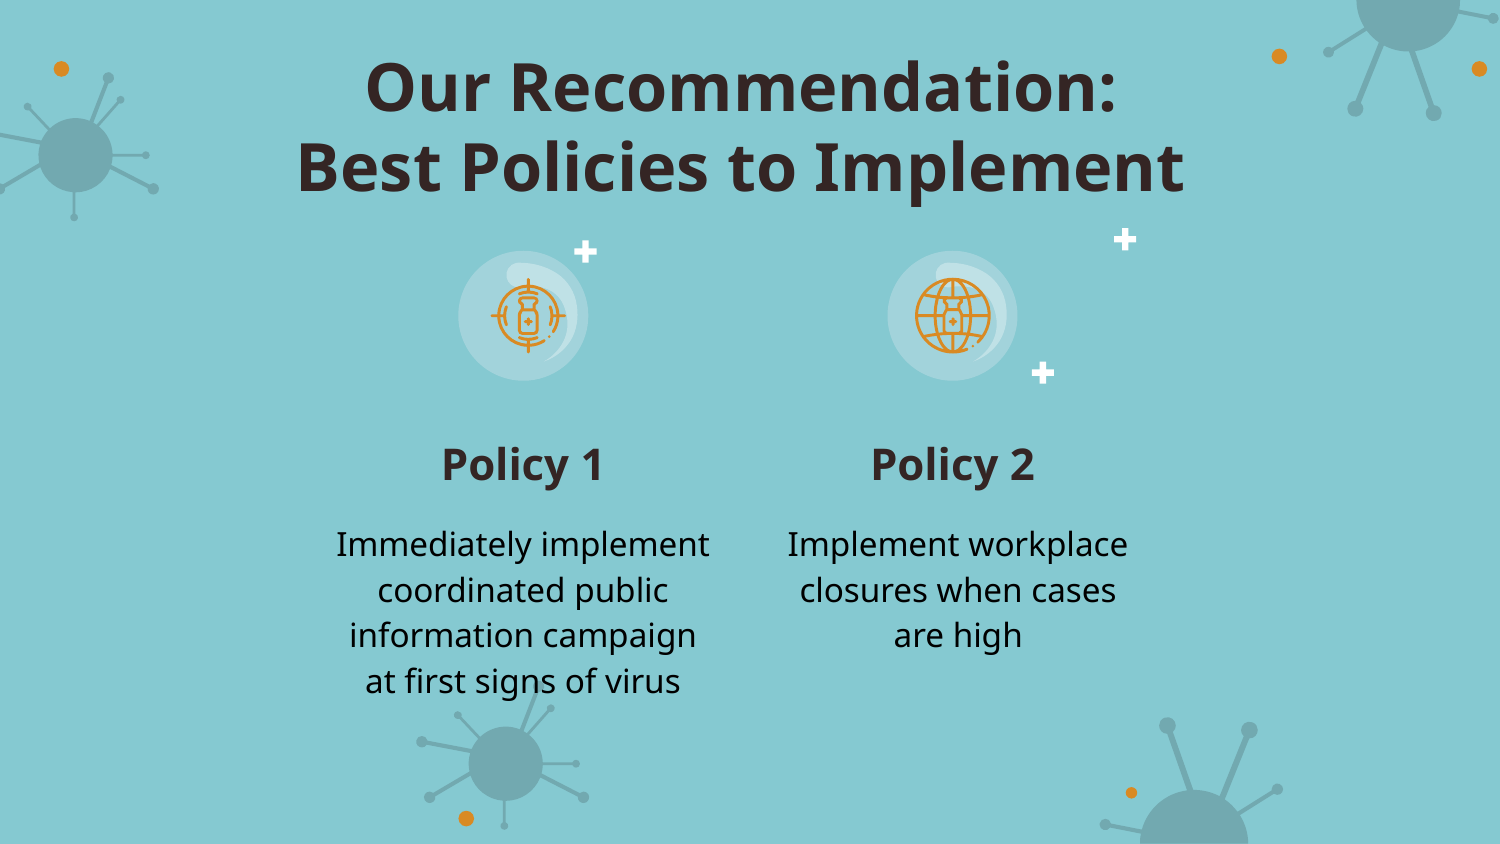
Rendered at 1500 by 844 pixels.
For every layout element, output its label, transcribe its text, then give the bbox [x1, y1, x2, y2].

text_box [910, 277, 994, 354]
text_box [1031, 361, 1054, 384]
title Our Recommendation: Best Policies to Implement [107, 29, 1374, 197]
text_box [574, 240, 597, 250]
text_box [489, 277, 567, 354]
title Policy 2 [787, 422, 1118, 501]
subtitle Implement workplace closures when cases are high [756, 501, 1161, 719]
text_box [879, 250, 1026, 381]
text_box [1114, 228, 1137, 251]
subtitle Immediately implement coordinated public information campaign at first signs of virus [320, 501, 726, 719]
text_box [449, 250, 597, 381]
title Policy 1 [357, 422, 689, 501]
